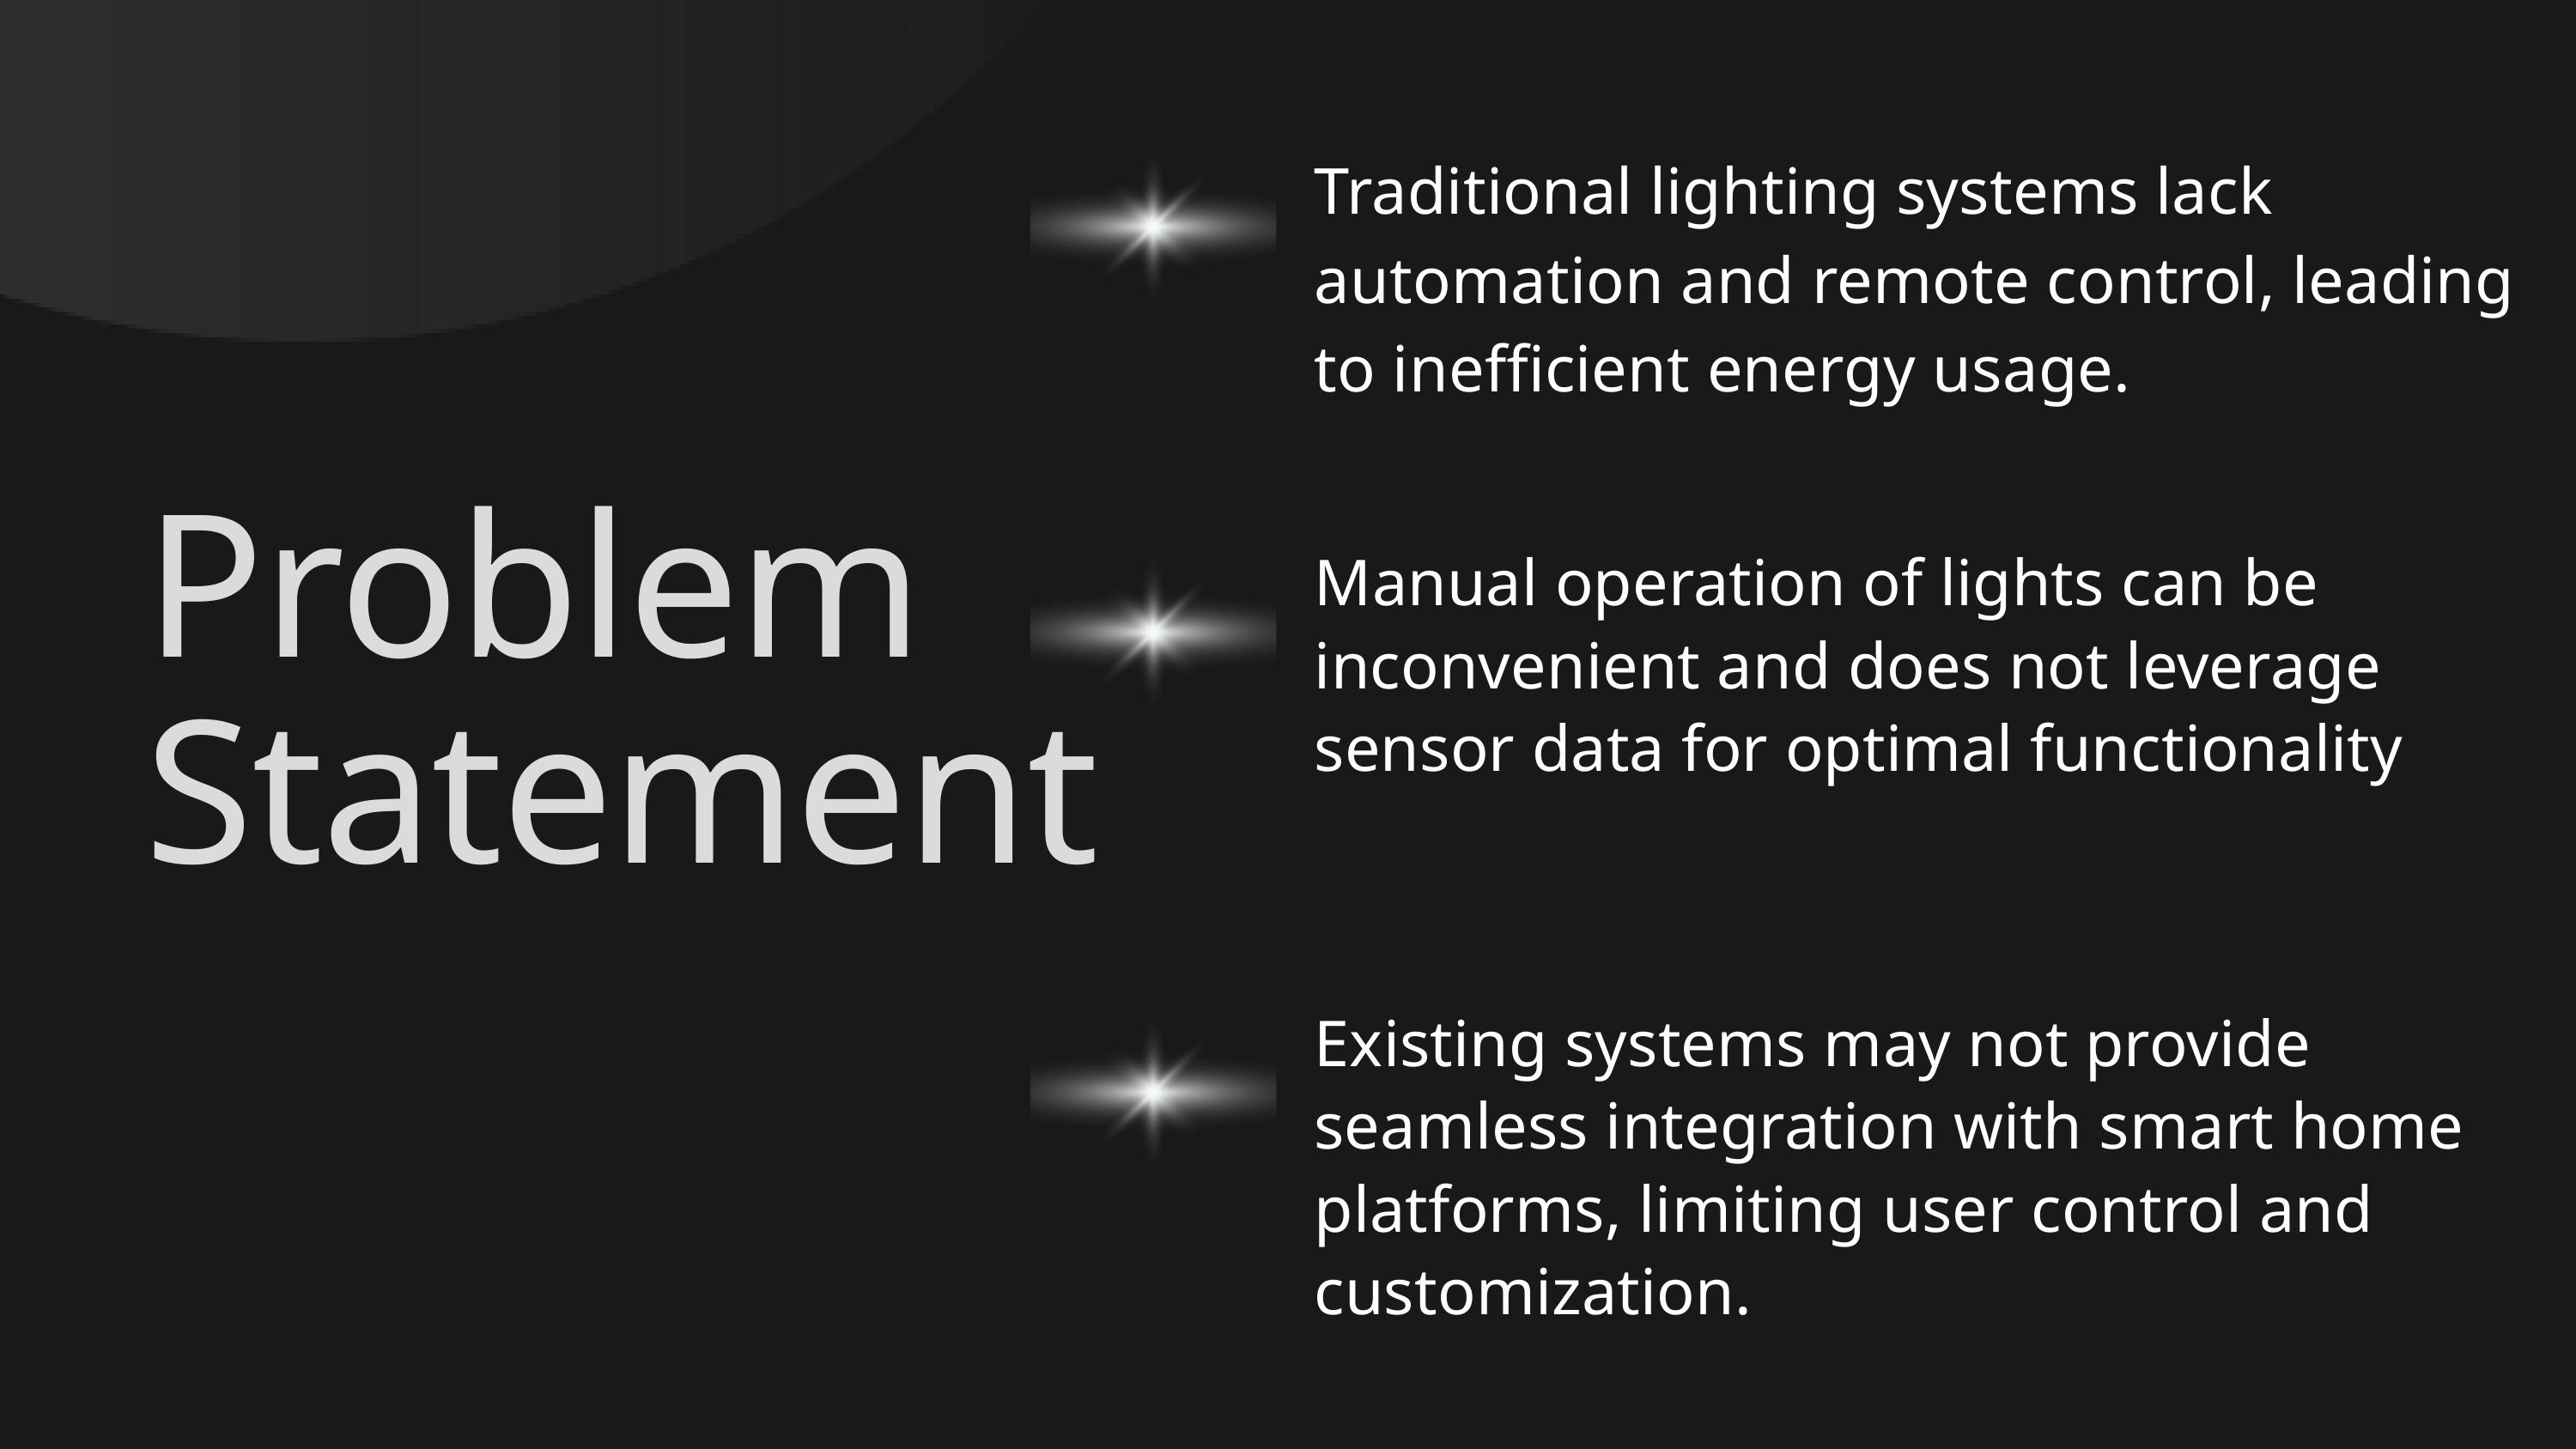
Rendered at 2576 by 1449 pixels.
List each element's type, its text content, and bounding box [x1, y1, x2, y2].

text_box Existing systems may not provide seamless integration with smart home platforms, limiting user control and customization. [1314, 996, 2469, 1328]
text_box [0, 0, 1289, 342]
text_box Manual operation of lights can be inconvenient and does not leverage sensor data for optimal functionality [1314, 535, 2518, 785]
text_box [1030, 540, 1277, 724]
text_box Traditional lighting systems lack automation and remote control, leading to inefficient energy usage. [1314, 138, 2544, 494]
text_box Problem Statement [144, 490, 1277, 903]
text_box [1030, 1001, 1277, 1185]
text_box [1030, 135, 1277, 319]
